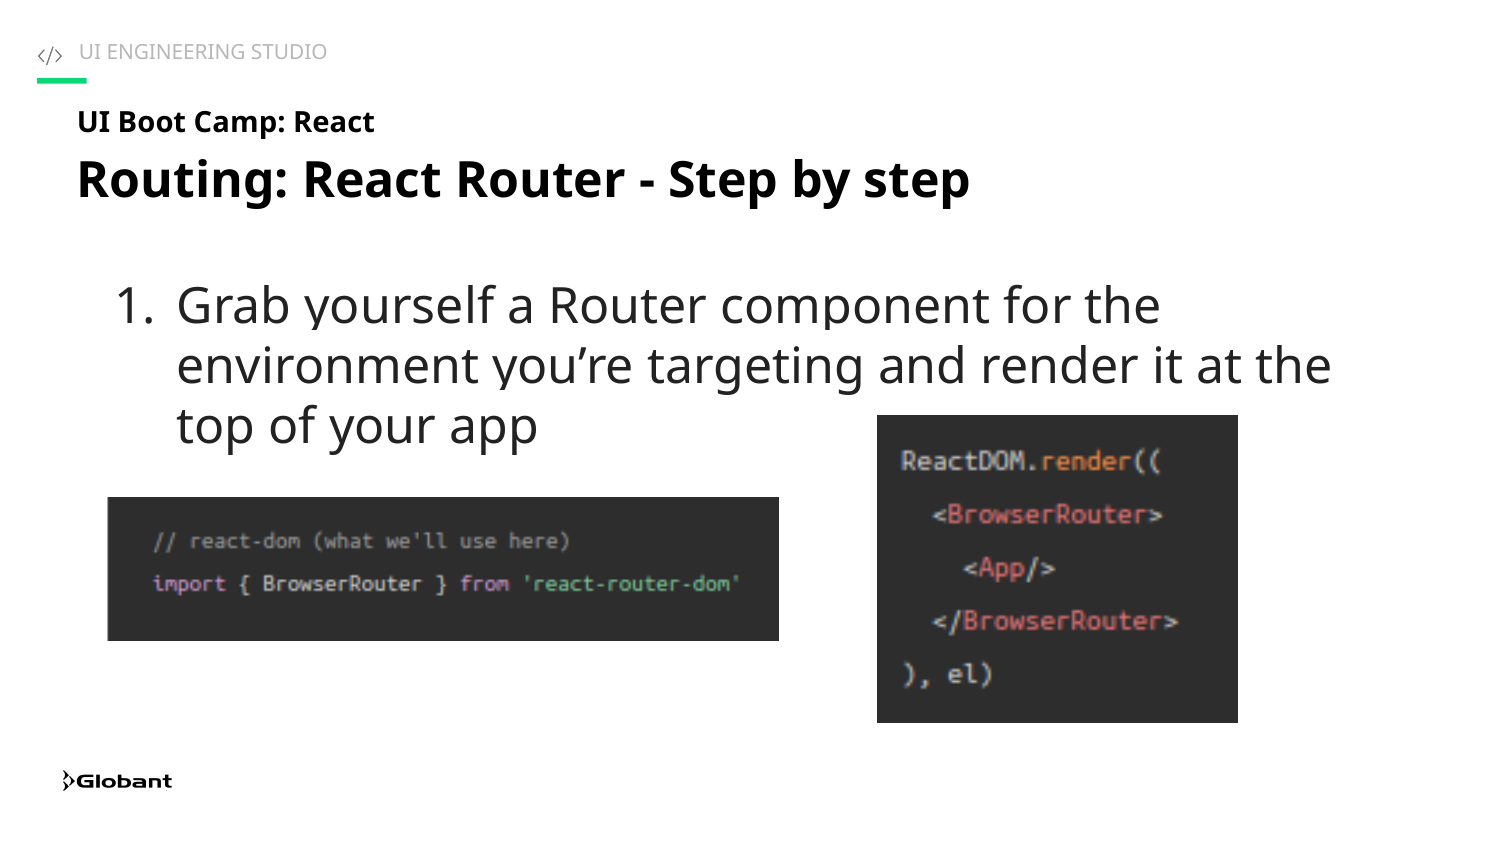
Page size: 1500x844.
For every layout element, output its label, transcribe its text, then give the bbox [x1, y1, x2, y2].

picture [36, 45, 63, 66]
text_box [37, 78, 87, 84]
text_box UI Boot Camp: React Routing: React Router - Step by step [61, 83, 1194, 227]
picture [62, 770, 172, 791]
picture [105, 497, 779, 641]
text_box UI ENGINEERING STUDIO [64, 29, 632, 69]
text_box Grab yourself a Router component for the environment you’re targeting and render it at the top of your app [86, 258, 1404, 560]
picture [876, 414, 1239, 723]
